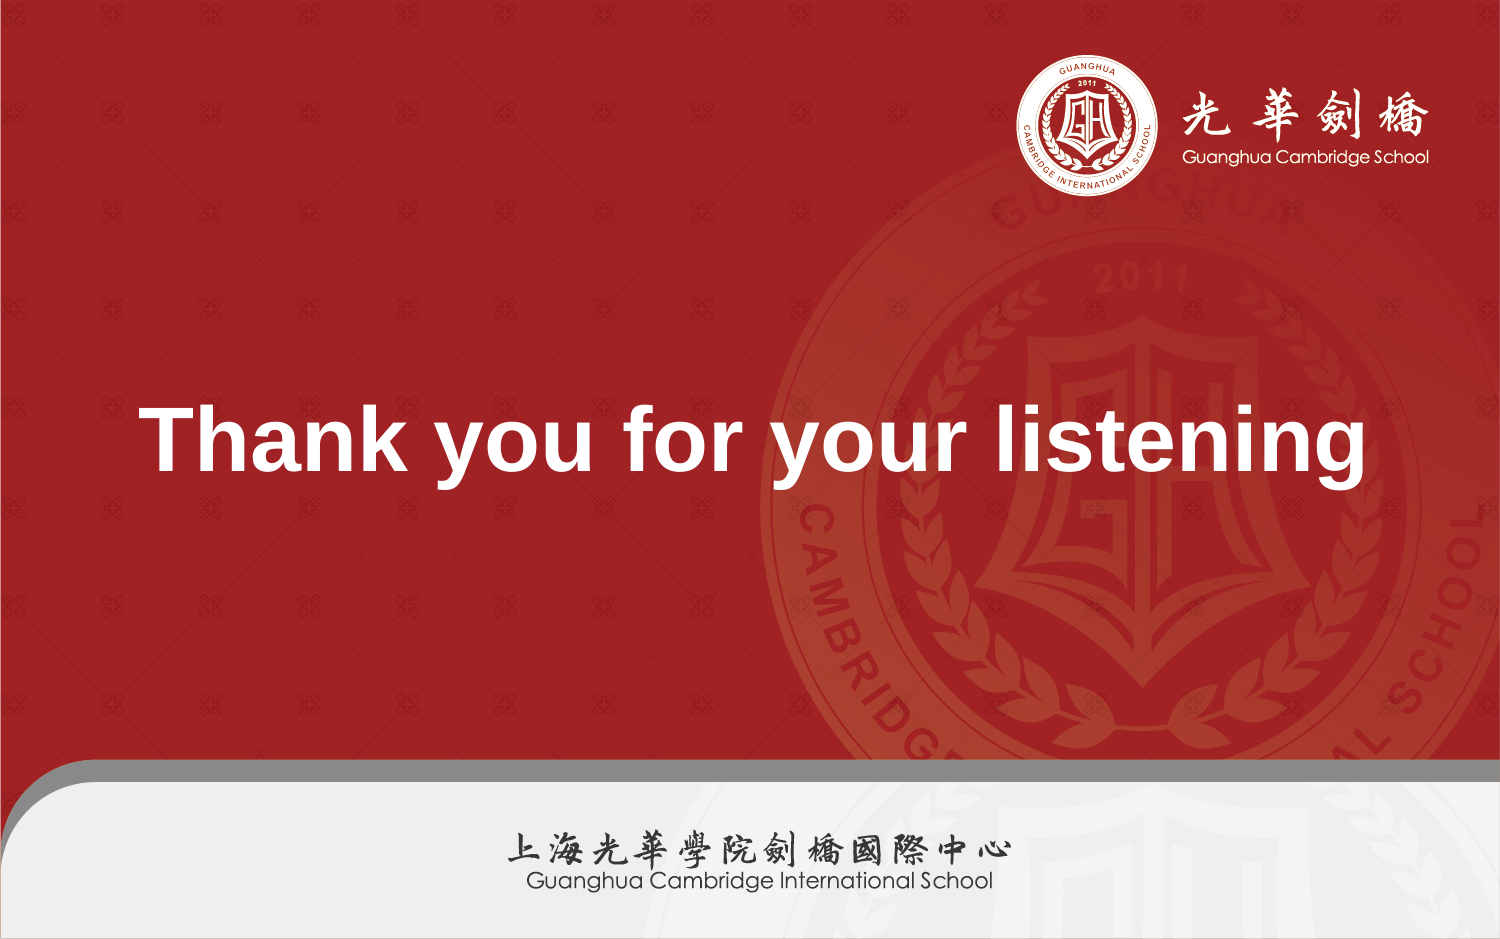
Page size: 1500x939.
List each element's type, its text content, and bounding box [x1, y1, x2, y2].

title Thank you for your listening [123, 348, 1400, 521]
picture [0, 0, 1500, 939]
